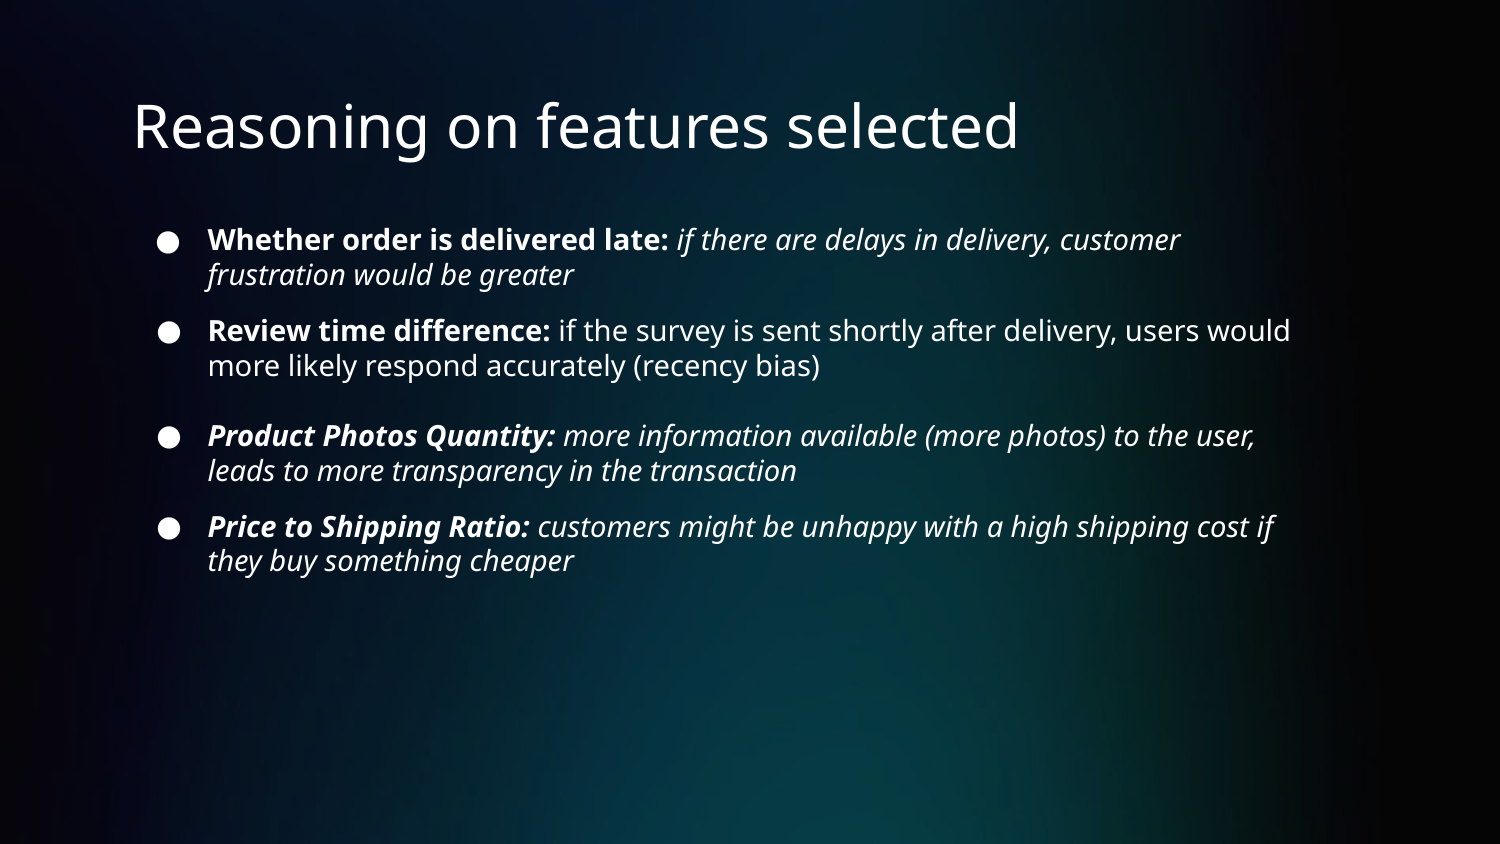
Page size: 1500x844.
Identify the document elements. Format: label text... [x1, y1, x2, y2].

text_box Whether order is delivered late: if there are delays in delivery, customer frustration would be greater Review time difference: if the survey is sent shortly after delivery, users would more likely respond accurately (recency bias) Product Photos Quantity: more information available (more photos) to the user, leads to more transparency in the transaction Price to Shipping Ratio: customers might be unhappy with a high shipping cost if they buy something cheaper [117, 206, 1336, 593]
picture [0, 0, 1500, 844]
title Reasoning on features selected [117, 88, 1383, 158]
